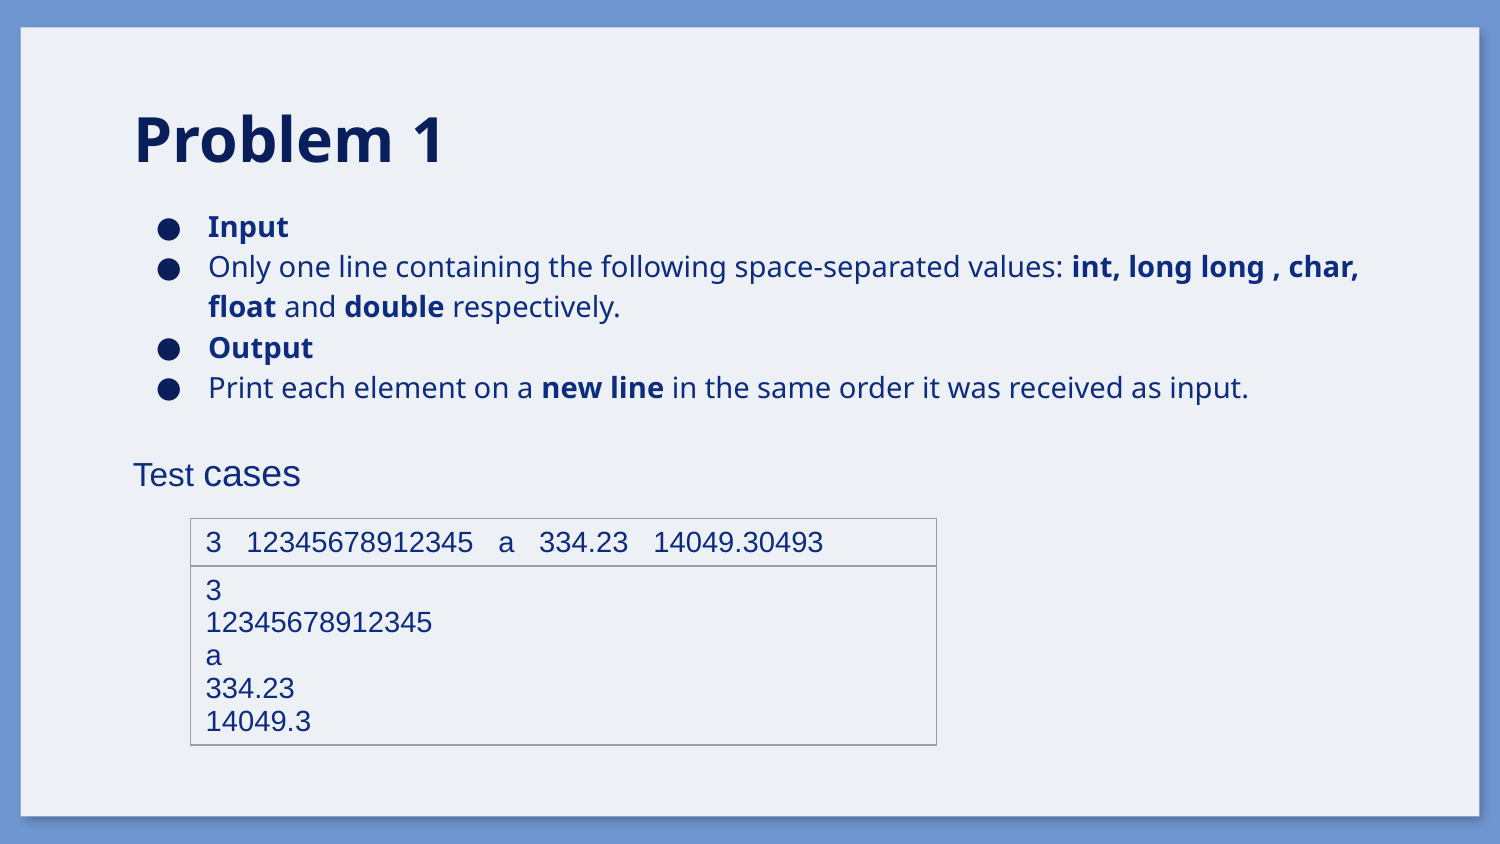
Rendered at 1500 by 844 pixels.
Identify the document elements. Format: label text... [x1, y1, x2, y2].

text_box Test cases [118, 441, 469, 502]
subtitle Input Only one line containing the following space-separated values: int, long long , char, float and double respectively. Output Print each element on a new line in the same order it was received as input. [118, 186, 1419, 421]
title Problem 1 [118, 85, 782, 180]
table_header 3 12345678912345 a 334.23 14049.30493 [191, 519, 936, 565]
table_cell 3 12345678912345 a 334.23 14049.3 [191, 567, 936, 744]
